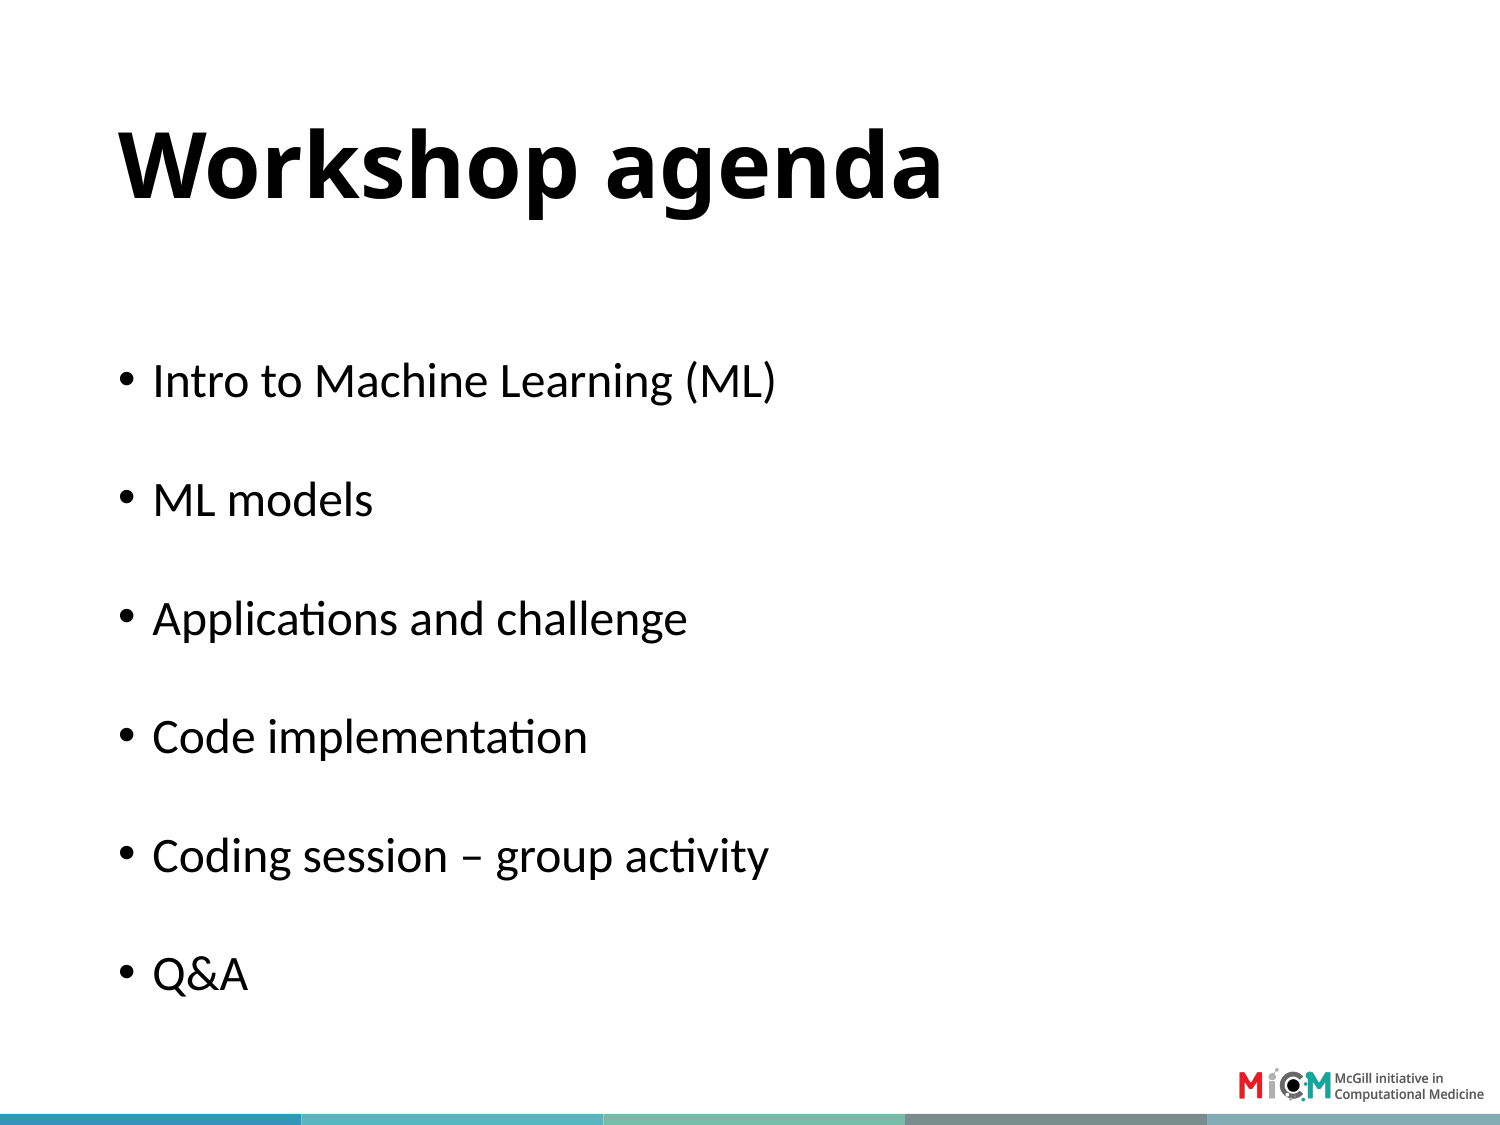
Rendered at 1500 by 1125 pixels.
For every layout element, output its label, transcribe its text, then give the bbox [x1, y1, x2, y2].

title Workshop agenda [103, 59, 1397, 278]
picture [1211, 1051, 1500, 1122]
list Intro to Machine Learning (ML) ML models Applications and challenge Code implementation Coding session – group activity Q&A [103, 299, 1397, 1014]
